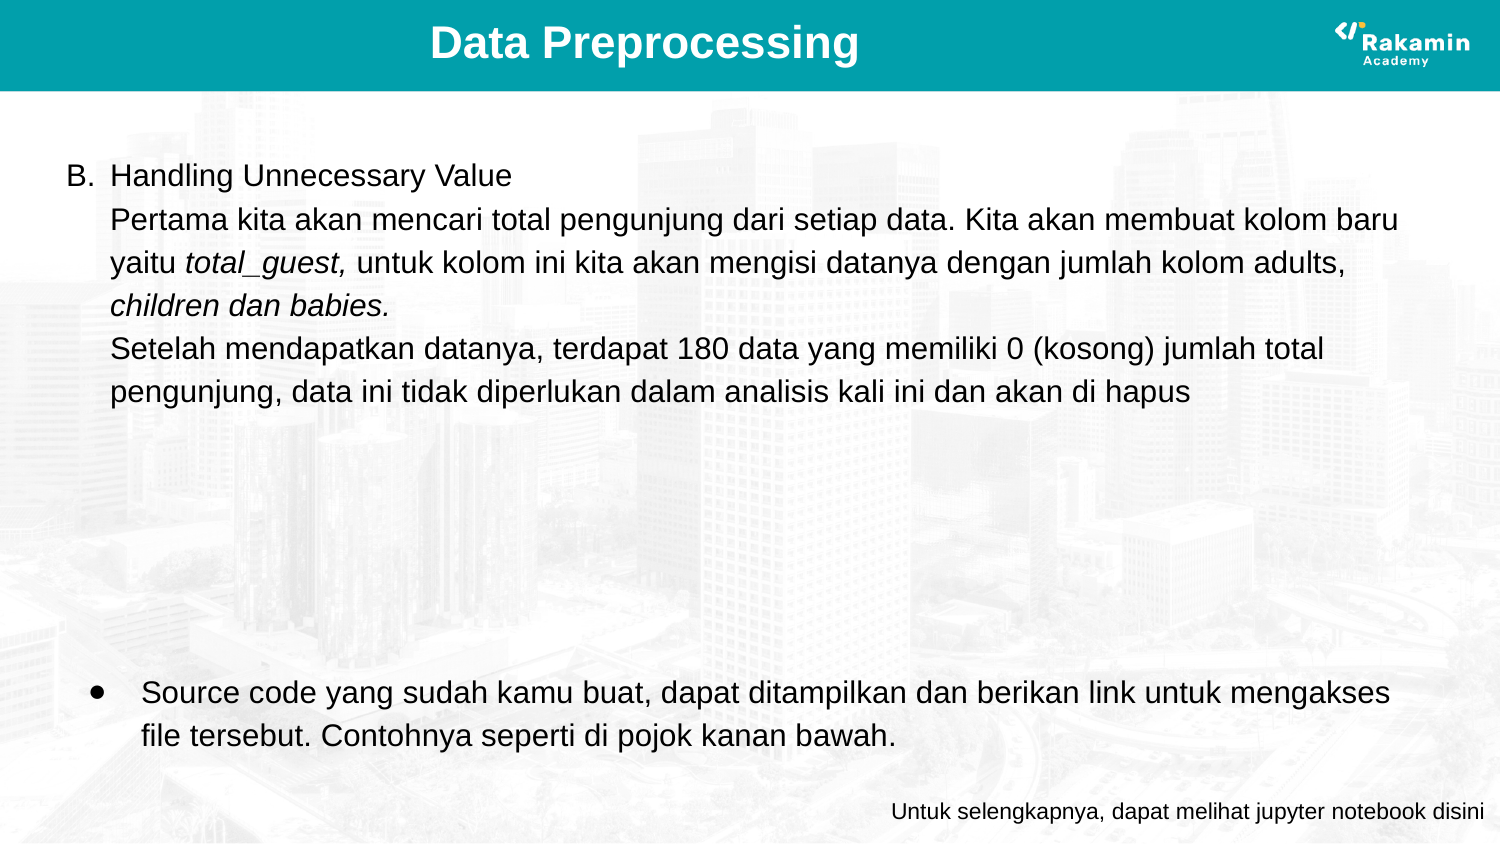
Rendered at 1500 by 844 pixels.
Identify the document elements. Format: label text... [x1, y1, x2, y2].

list Handling Unnecessary Value Pertama kita akan mencari total pengunjung dari setiap data. Kita akan membuat kolom baru yaitu total_guest, untuk kolom ini kita akan mengisi datanya dengan jumlah kolom adults, children dan babies. Setelah mendapatkan datanya, terdapat 180 data yang memiliki 0 (kosong) jumlah total pengunjung, data ini tidak diperlukan dalam analisis kali ini dan akan di hapus Source code yang sudah kamu buat, dapat ditampilkan dan berikan link untuk mengakses file tersebut. Contohnya seperti di pojok kanan bawah. [51, 135, 1449, 808]
text_box Untuk selengkapnya, dapat melihat jupyter notebook disini [763, 782, 1500, 838]
picture [0, 0, 1500, 844]
title Data Preprocessing [0, 0, 1291, 92]
